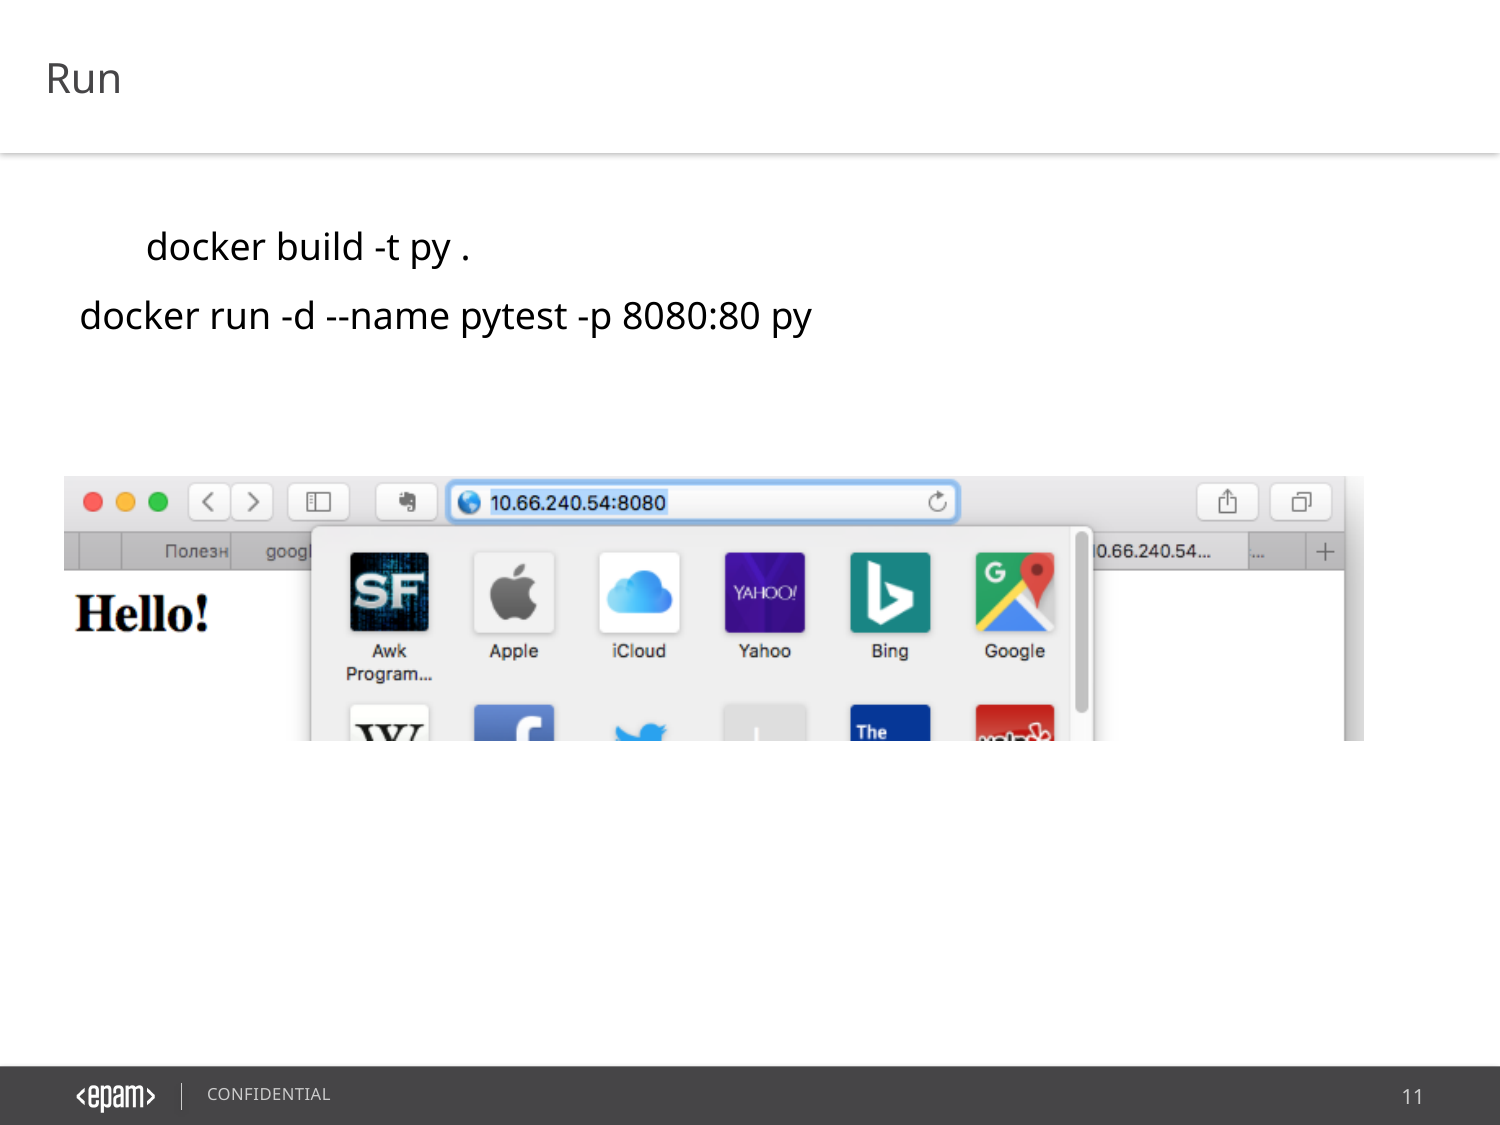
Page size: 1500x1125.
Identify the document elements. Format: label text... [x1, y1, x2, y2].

list Run [0, 0, 1500, 153]
text_box docker build -t py . [130, 215, 486, 275]
text_box docker run -d --name pytest -p 8080:80 py [64, 284, 1115, 345]
picture [64, 476, 1364, 741]
picture [76, 1085, 155, 1113]
